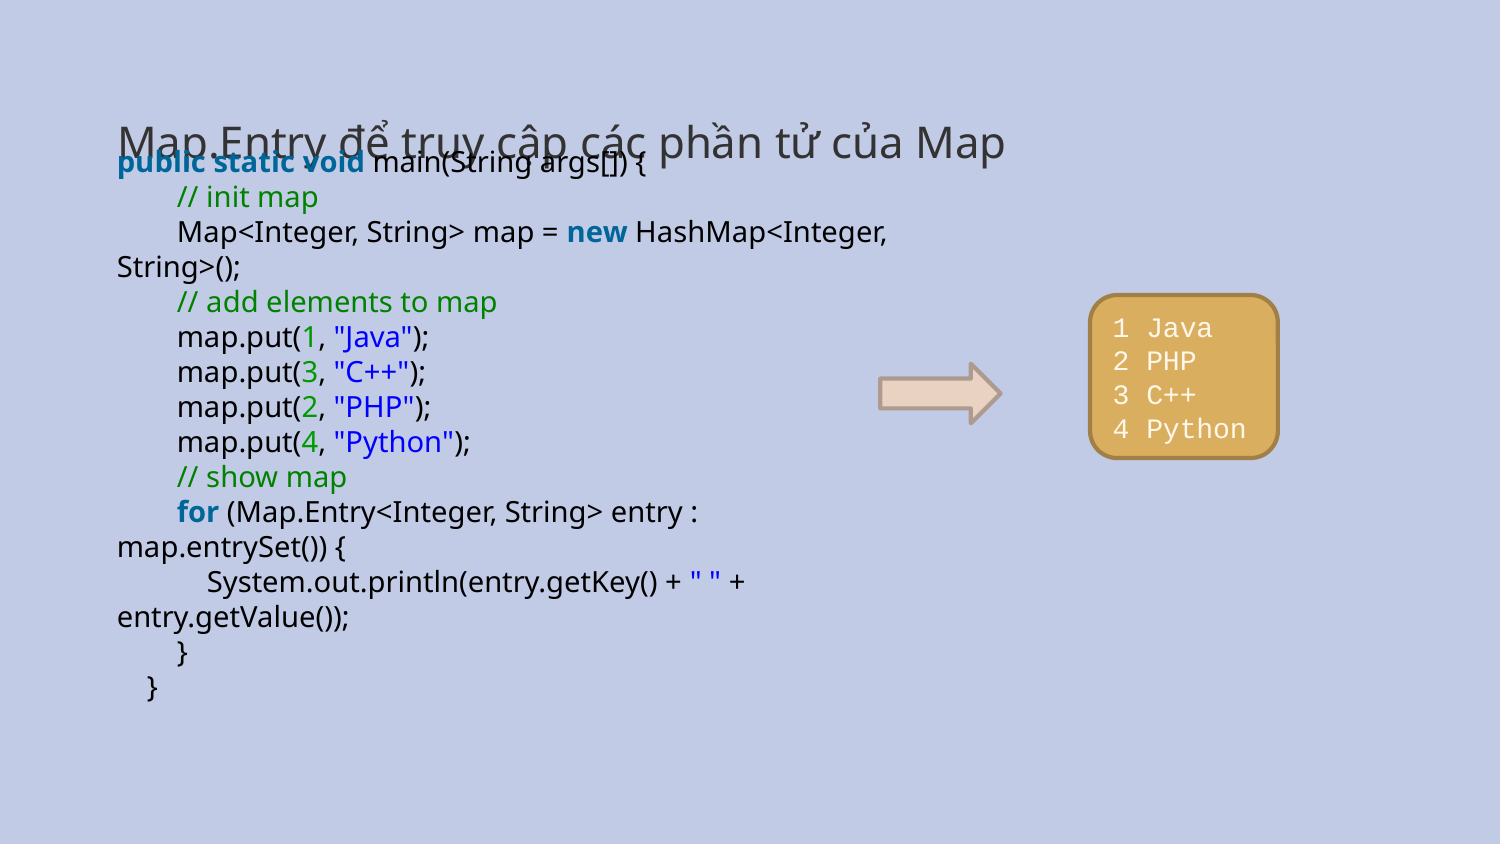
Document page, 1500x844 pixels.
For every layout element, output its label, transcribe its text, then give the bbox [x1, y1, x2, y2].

text_box 1 Java 2 PHP 3 C++ 4 Python [1087, 292, 1280, 461]
list public static void main(String args[]) { // init map Map<Integer, String> map = new HashMap<Integer, String>(); // add elements to map map.put(1, "Java"); map.put(3, "C++"); map.put(2, "PHP"); map.put(4, "Python"); // show map for (Map.Entry<Integer, String> entry : map.entrySet()) { System.out.println(entry.getKey() + " " + entry.getValue()); } } [116, 143, 911, 704]
title Map.Entry để truy cập các phần tử của Map [116, 72, 1383, 167]
text_box [878, 361, 1003, 426]
